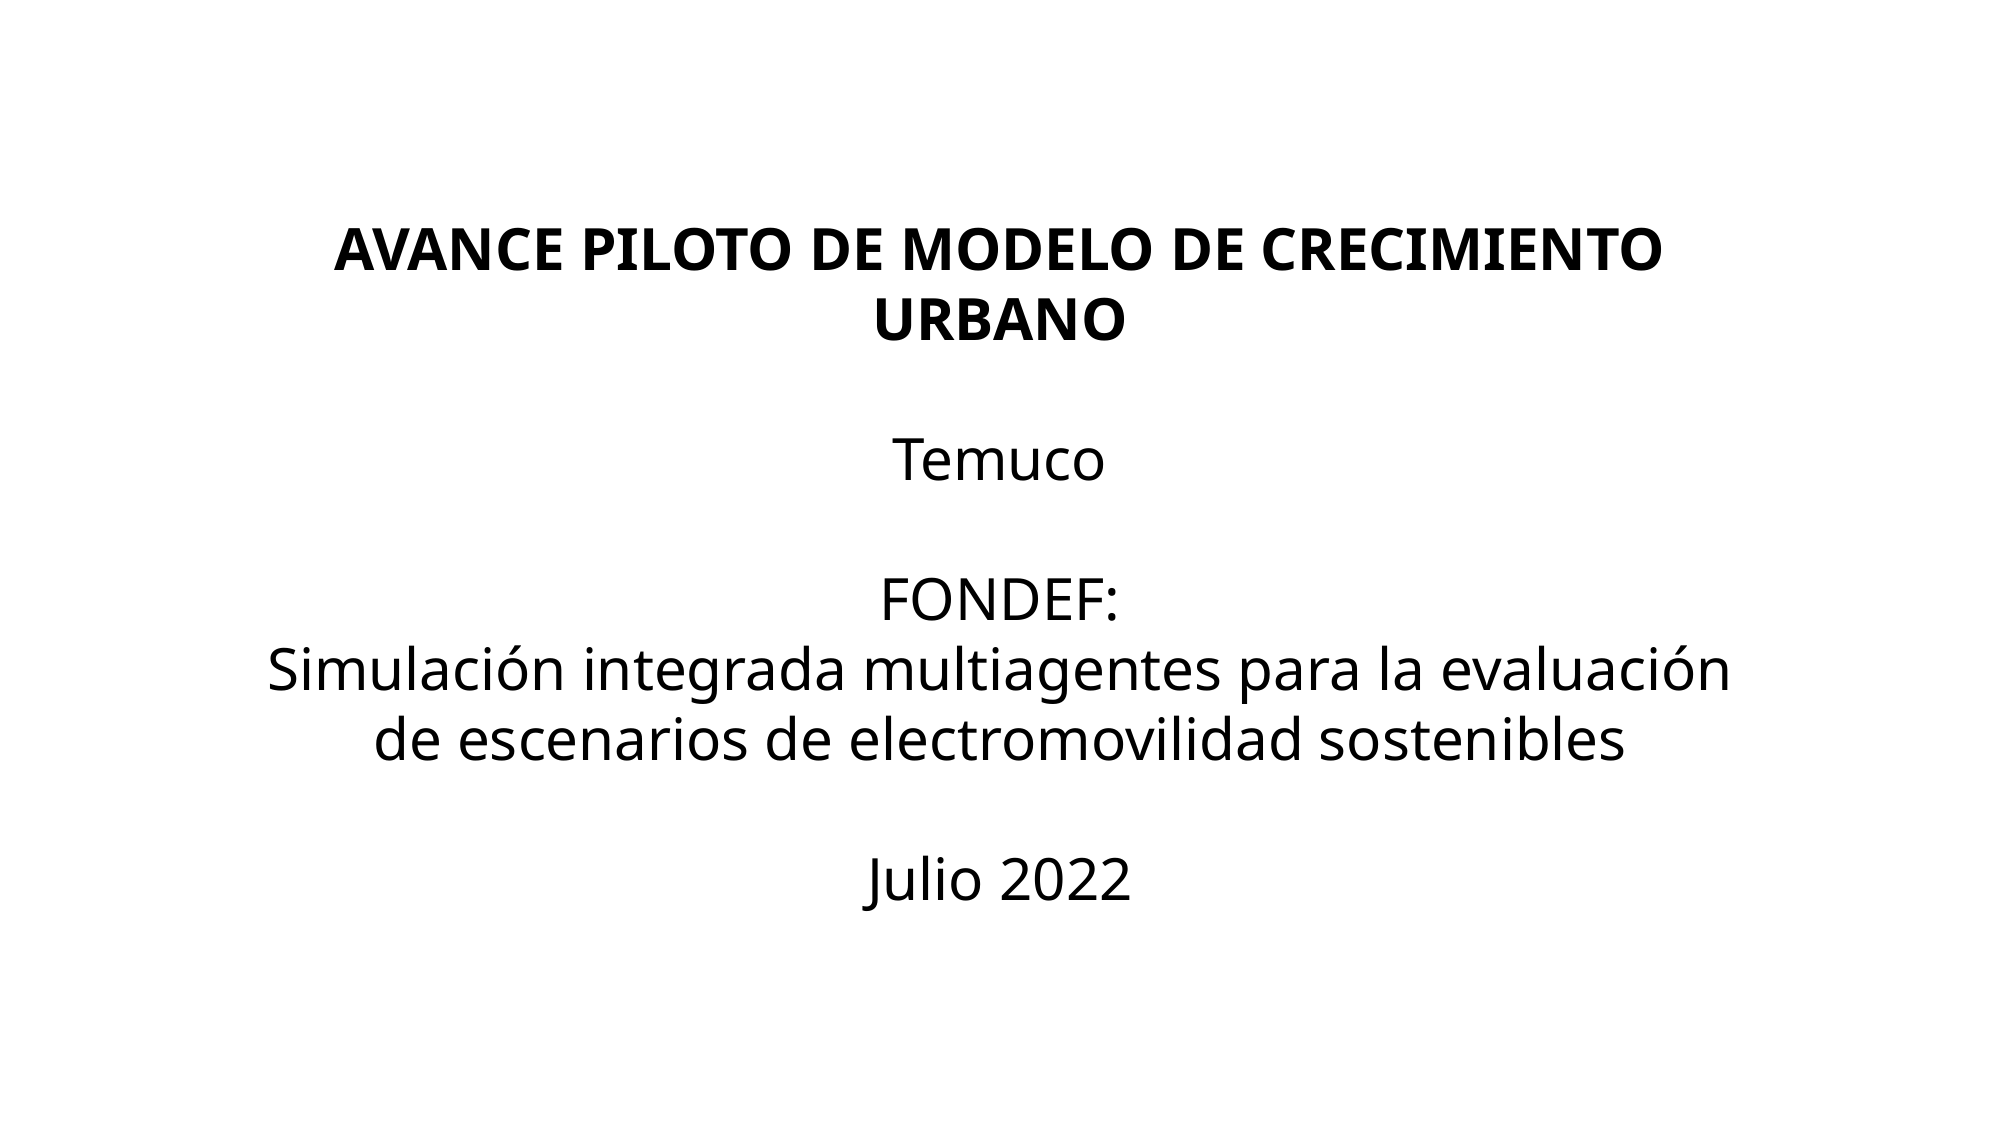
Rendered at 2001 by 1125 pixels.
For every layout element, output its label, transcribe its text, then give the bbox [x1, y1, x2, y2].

text_box AVANCE PILOTO DE MODELO DE CRECIMIENTO URBANO Temuco FONDEF: Simulación integrada multiagentes para la evaluación de escenarios de electromovilidad sostenibles Julio 2022 [227, 187, 1772, 938]
